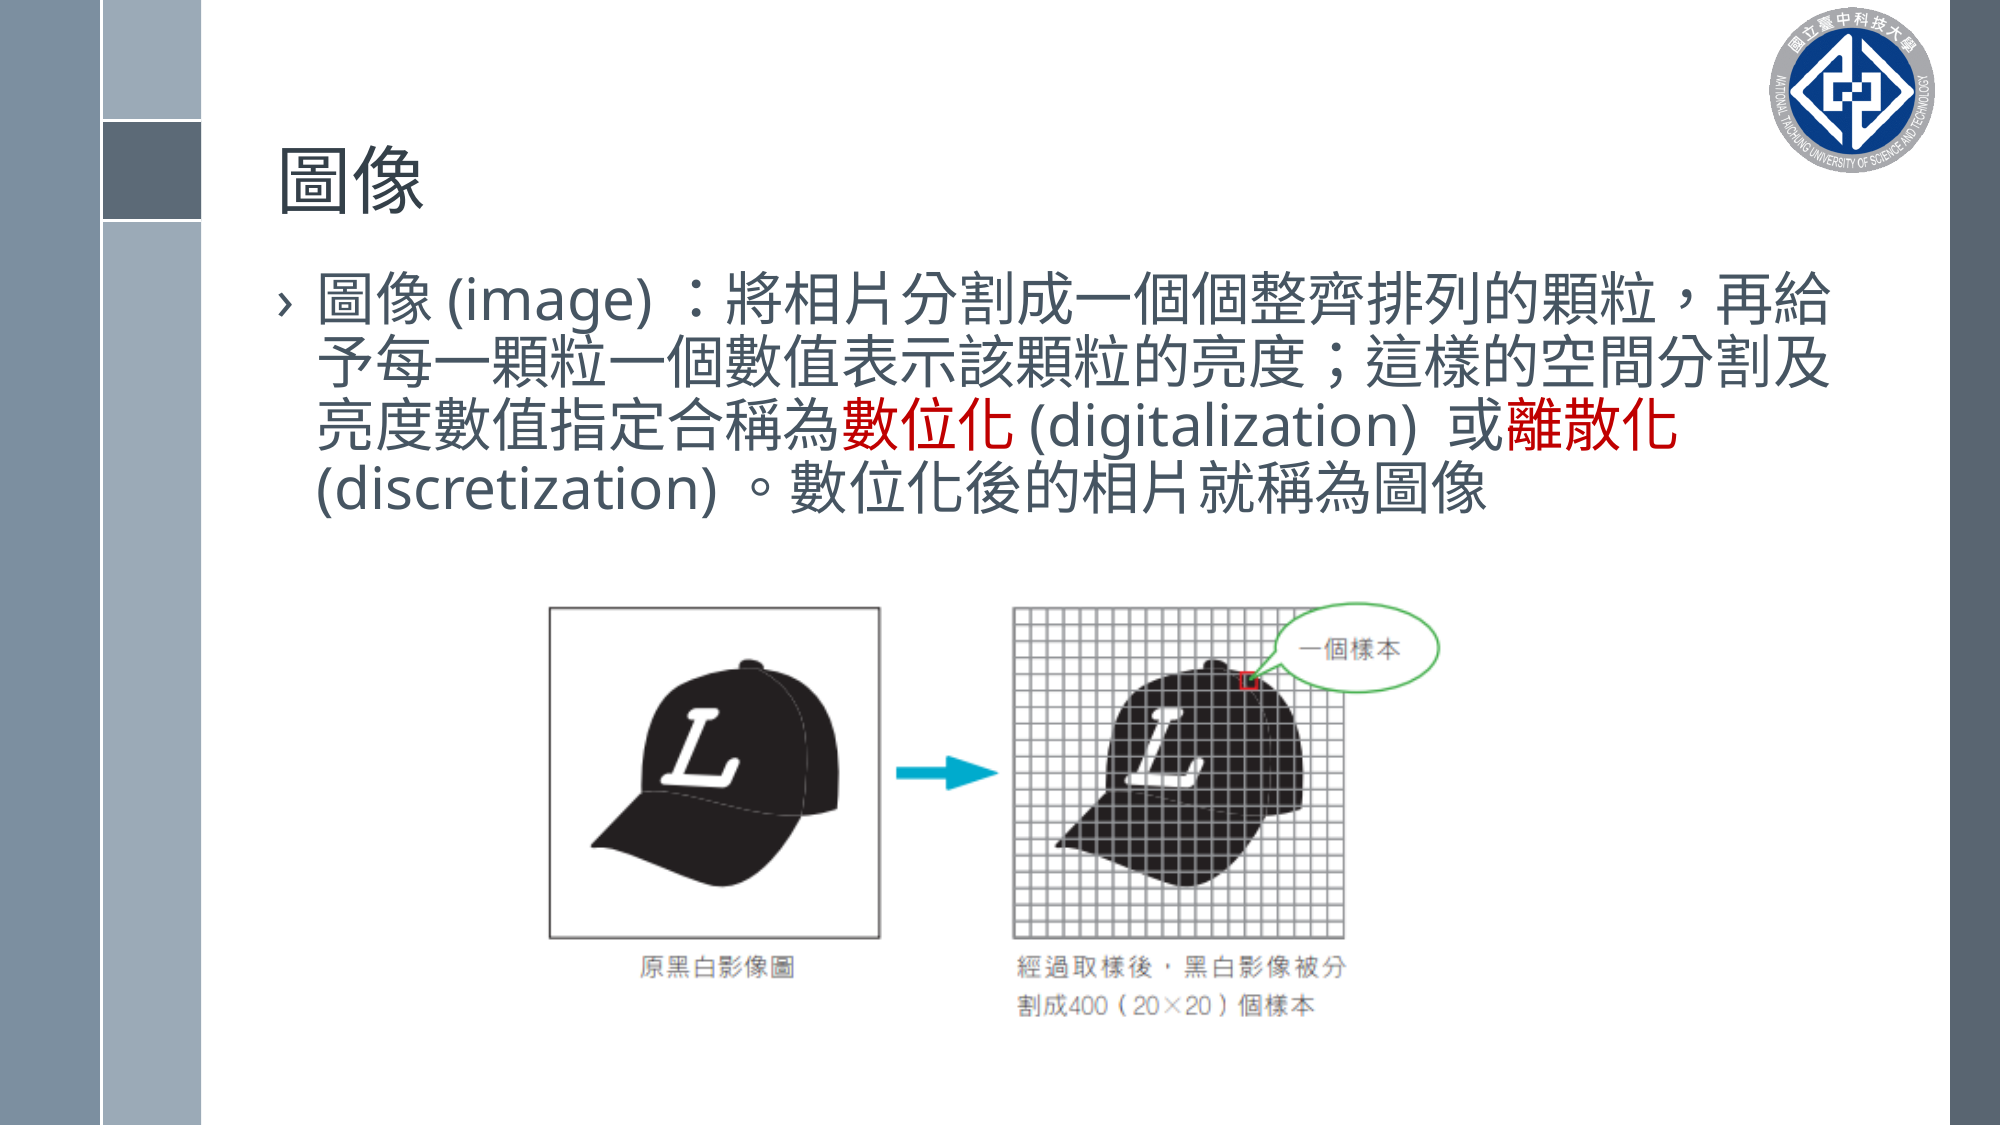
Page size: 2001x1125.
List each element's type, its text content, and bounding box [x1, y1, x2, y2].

picture [531, 589, 1459, 1028]
picture [1769, 7, 1935, 173]
title 圖像 [261, 29, 1867, 233]
list 圖像(image)：將相片分割成一個個整齊排列的顆粒，再給予每一顆粒一個數值表示該顆粒的亮度；這樣的空間分割及亮度數值指定合稱為數位化(digitalization) 或離散化(discretization)。數位化後的相片就稱為圖像 [261, 262, 1867, 1013]
